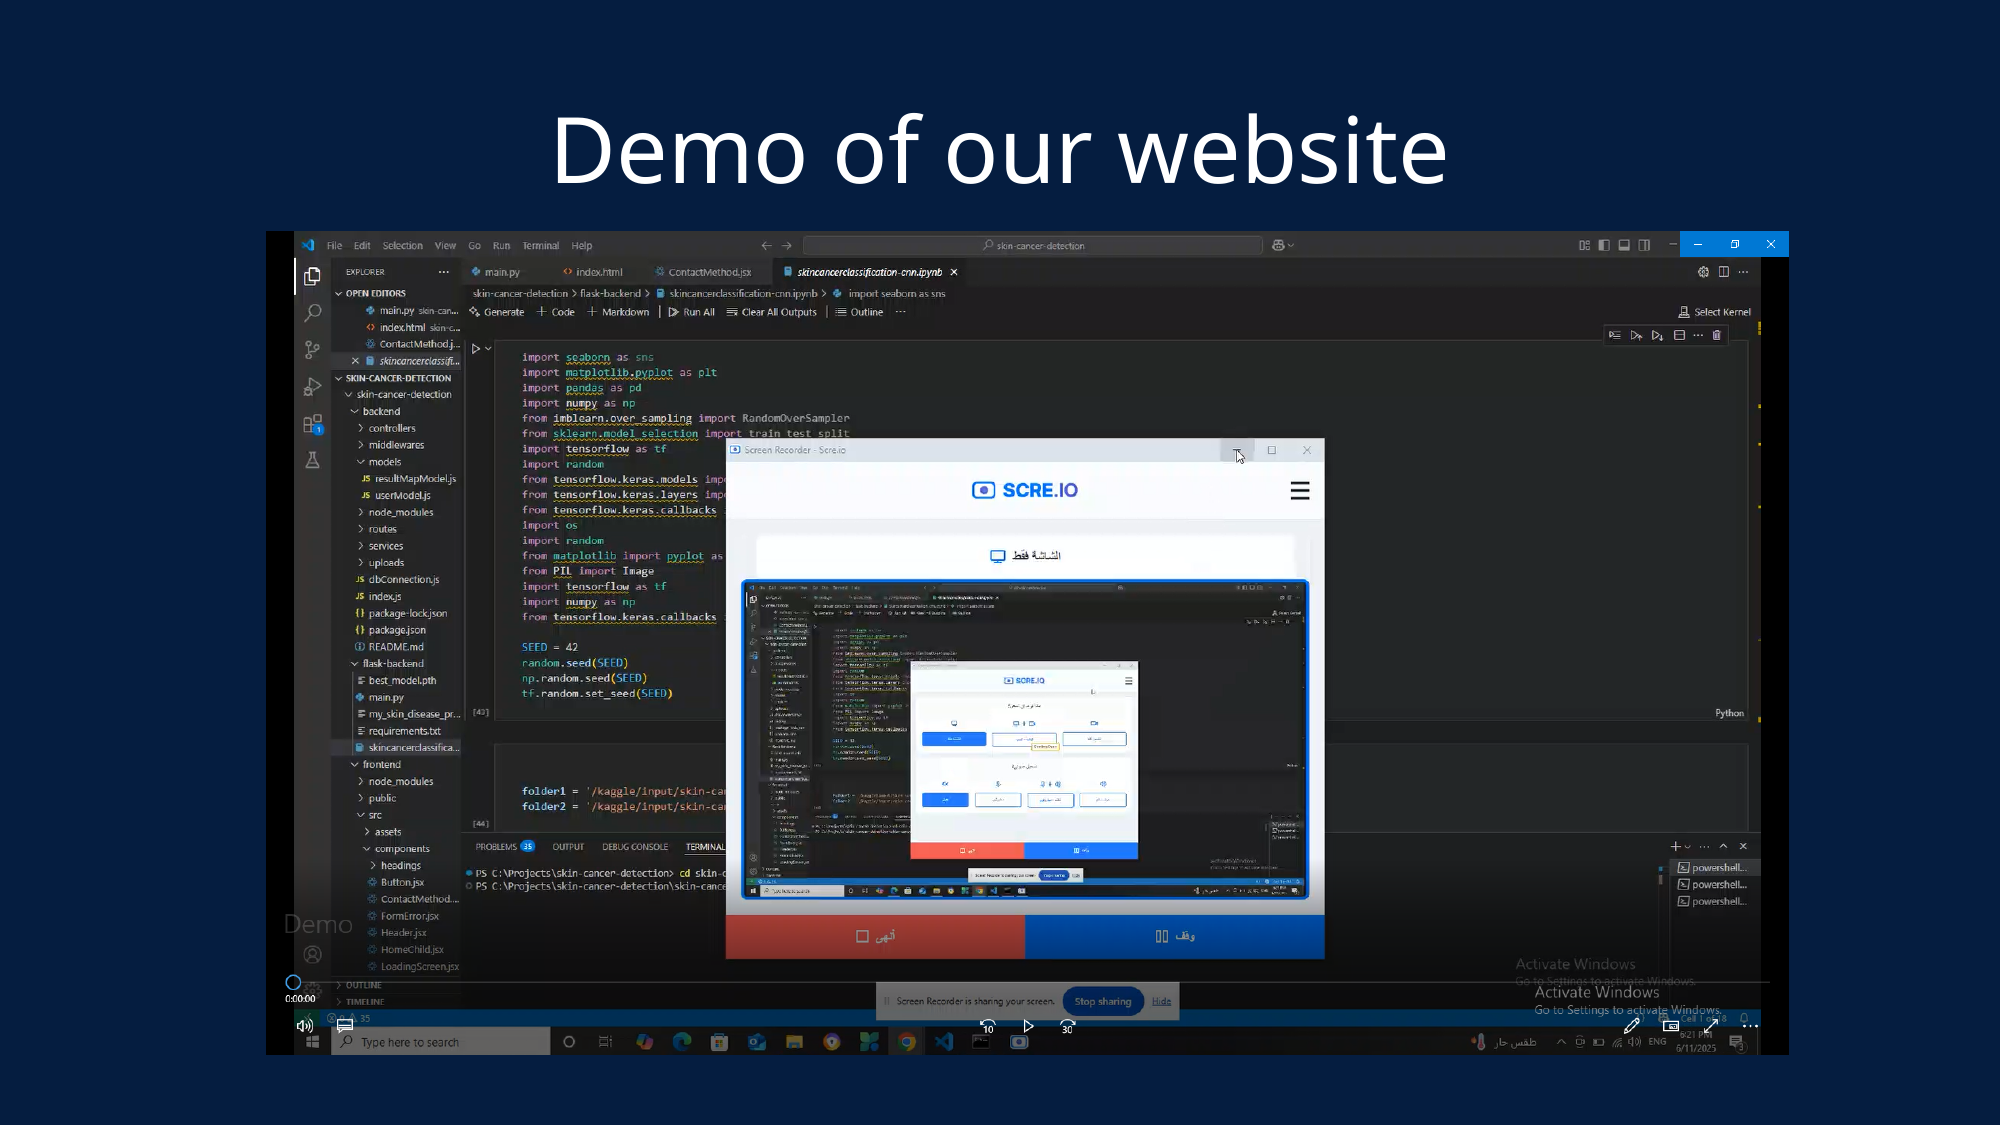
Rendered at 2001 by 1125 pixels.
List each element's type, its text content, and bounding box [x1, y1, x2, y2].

title Demo of our website [137, 59, 1863, 248]
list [265, 231, 1790, 1056]
